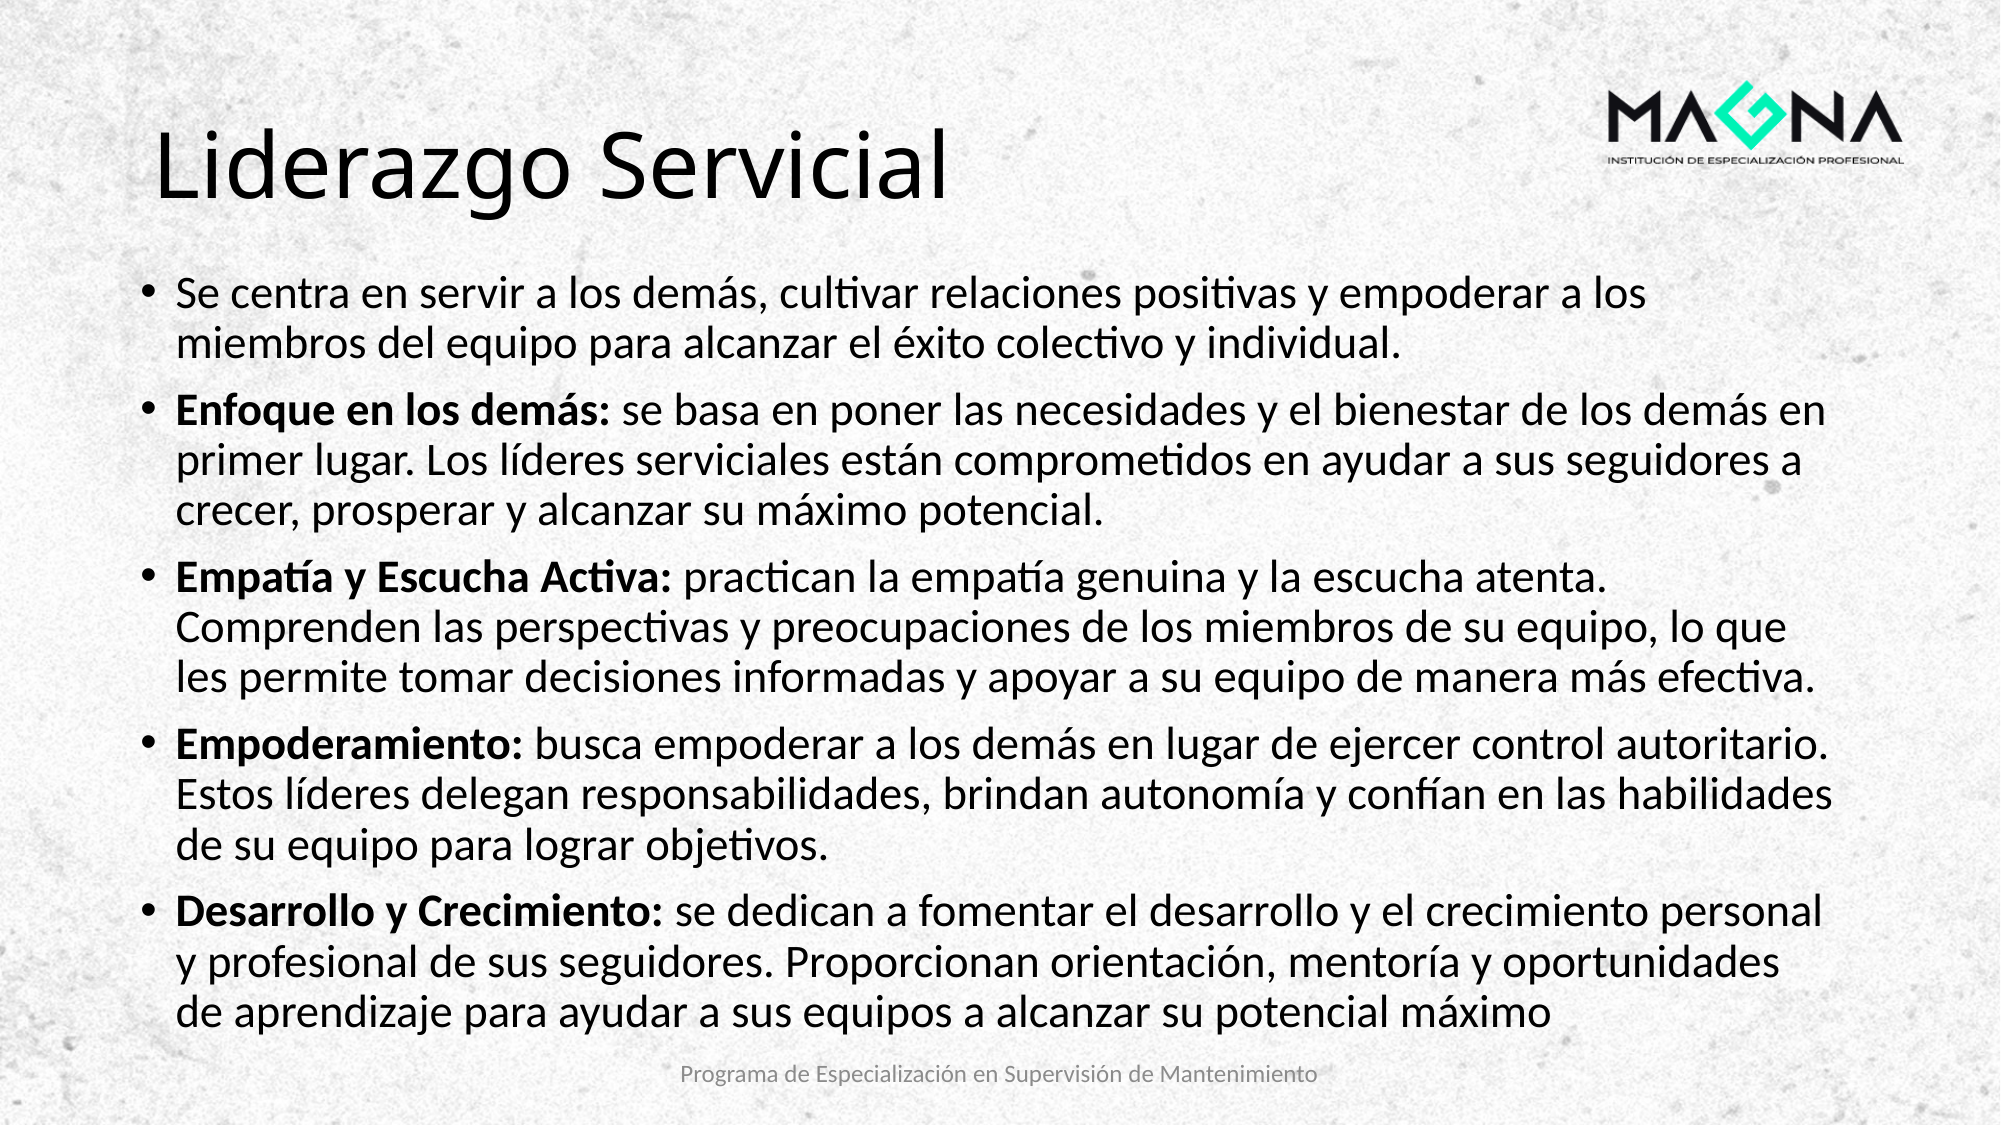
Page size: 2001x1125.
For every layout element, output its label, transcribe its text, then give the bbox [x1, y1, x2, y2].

title Liderazgo Servicial [137, 59, 1863, 278]
picture [0, 0, 2001, 1125]
list Se centra en servir a los demás, cultivar relaciones positivas y empoderar a los miembros del equipo para alcanzar el éxito colectivo y individual. Enfoque en los demás: se basa en poner las necesidades y el bienestar de los demás en primer lugar. Los líderes serviciales están comprometidos en ayudar a sus seguidores a crecer, prosperar y alcanzar su máximo potencial. Empatía y Escucha Activa: practican la empatía genuina y la escucha atenta. Comprenden las perspectivas y preocupaciones de los miembros de su equipo, lo que les permite tomar decisiones informadas y apoyar a su equipo de manera más efectiva. Empoderamiento: busca empoderar a los demás en lugar de ejercer control autoritario. Estos líderes delegan responsabilidades, brindan autonomía y confían en las habilidades de su equipo para lograr objetivos. Desarrollo y Crecimiento: se dedican a fomentar el desarrollo y el crecimiento personal y profesional de sus seguidores. Proporcionan orientación, mentoría y oportunidades de aprendizaje para ayudar a sus equipos a alcanzar su potencial máximo [125, 260, 1851, 1066]
